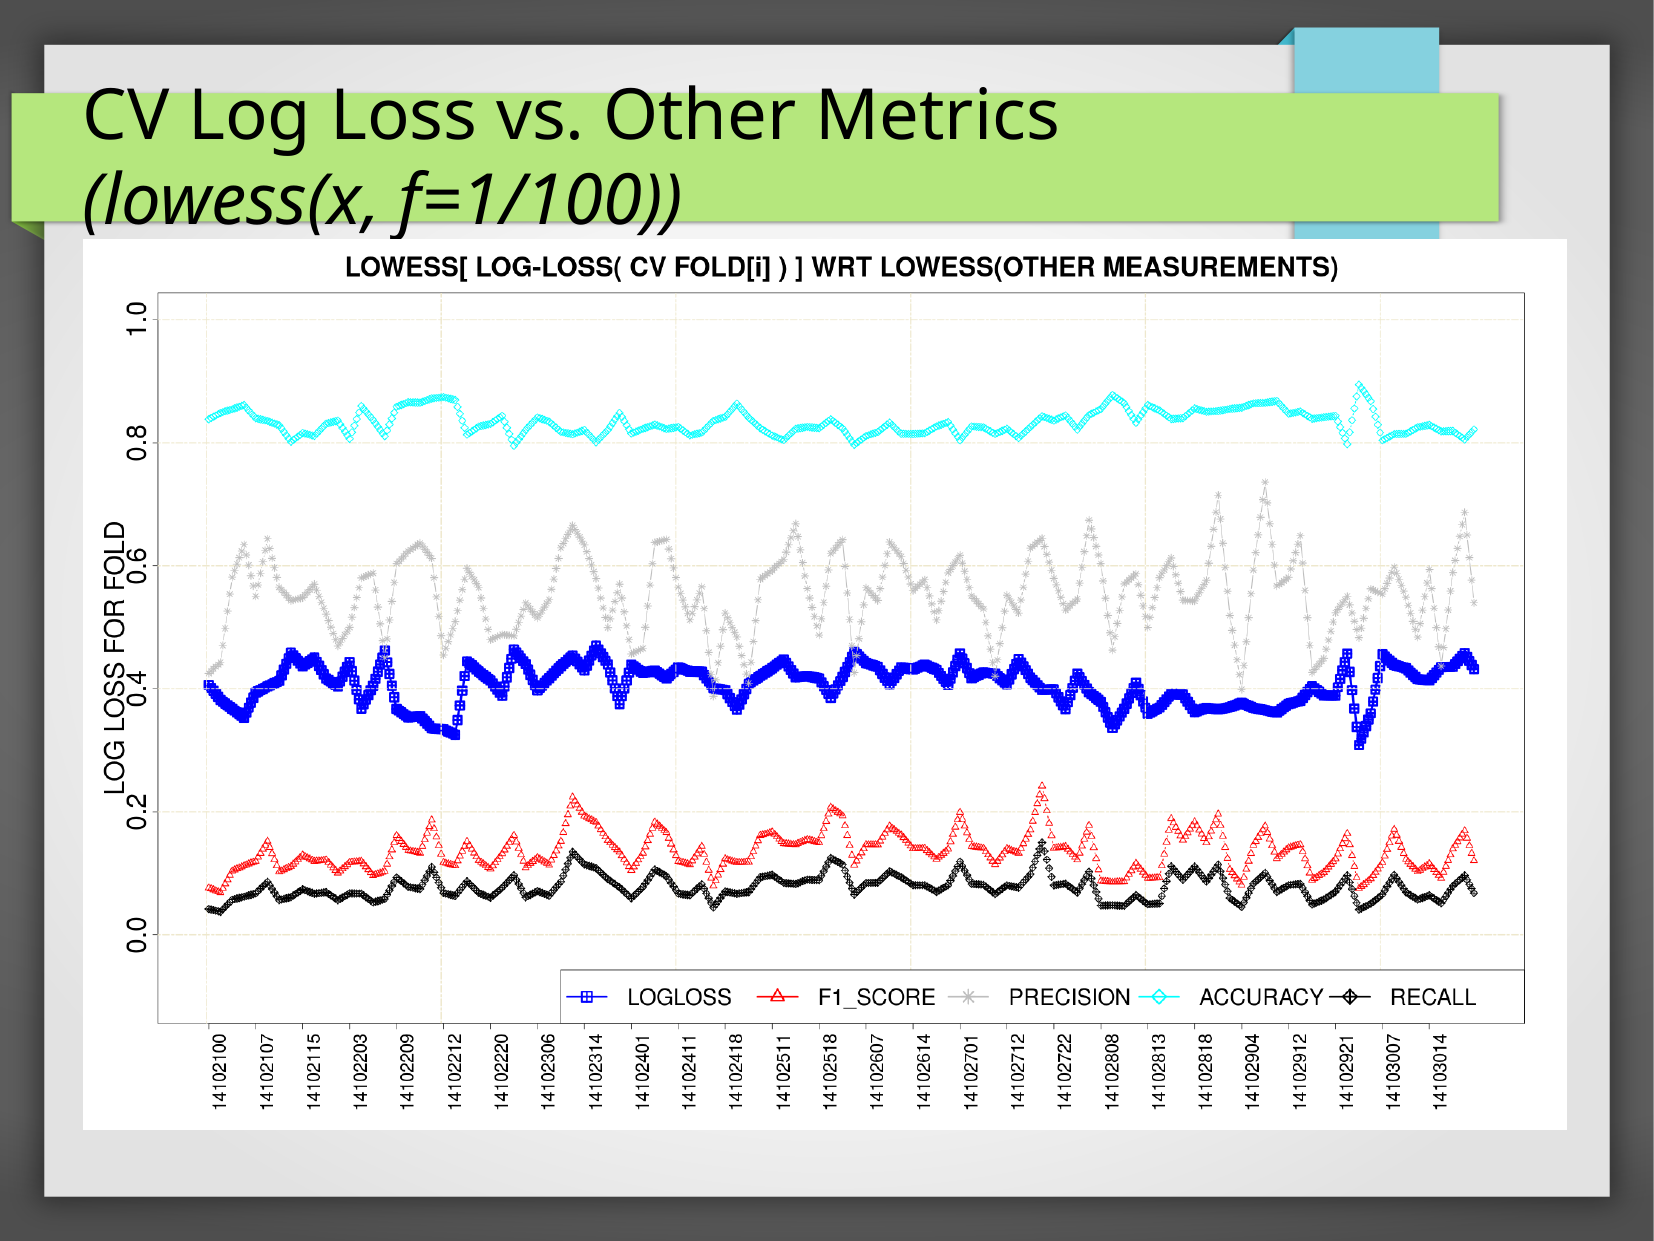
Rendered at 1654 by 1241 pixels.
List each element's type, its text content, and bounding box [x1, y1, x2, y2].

text_box CV Log Loss vs. Other Metrics (lowess(x, f=1/100)) [82, 60, 1545, 240]
picture [0, 0, 1654, 1241]
